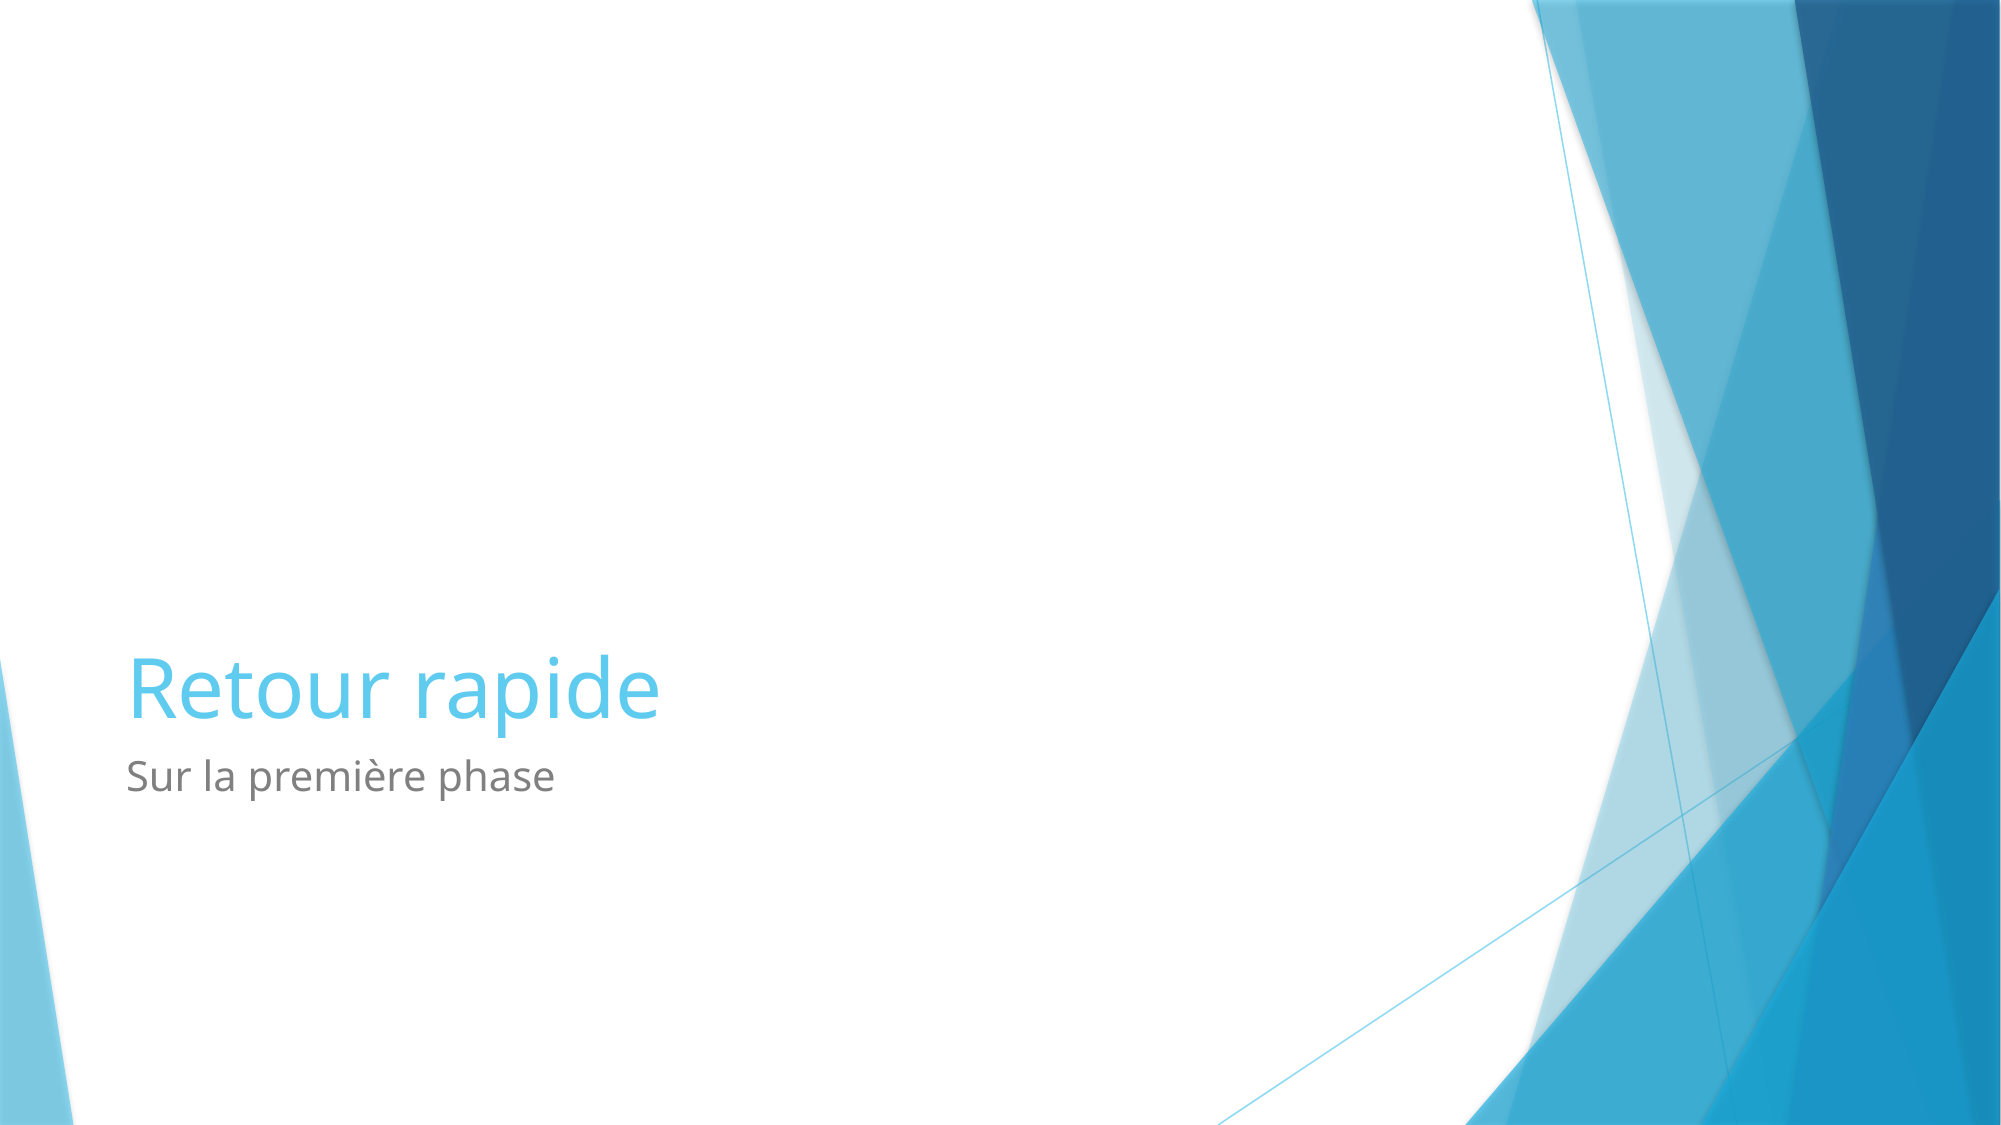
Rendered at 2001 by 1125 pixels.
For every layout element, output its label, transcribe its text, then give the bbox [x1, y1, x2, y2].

list Sur la première phase [111, 742, 1522, 884]
title Retour rapide [111, 443, 1522, 742]
